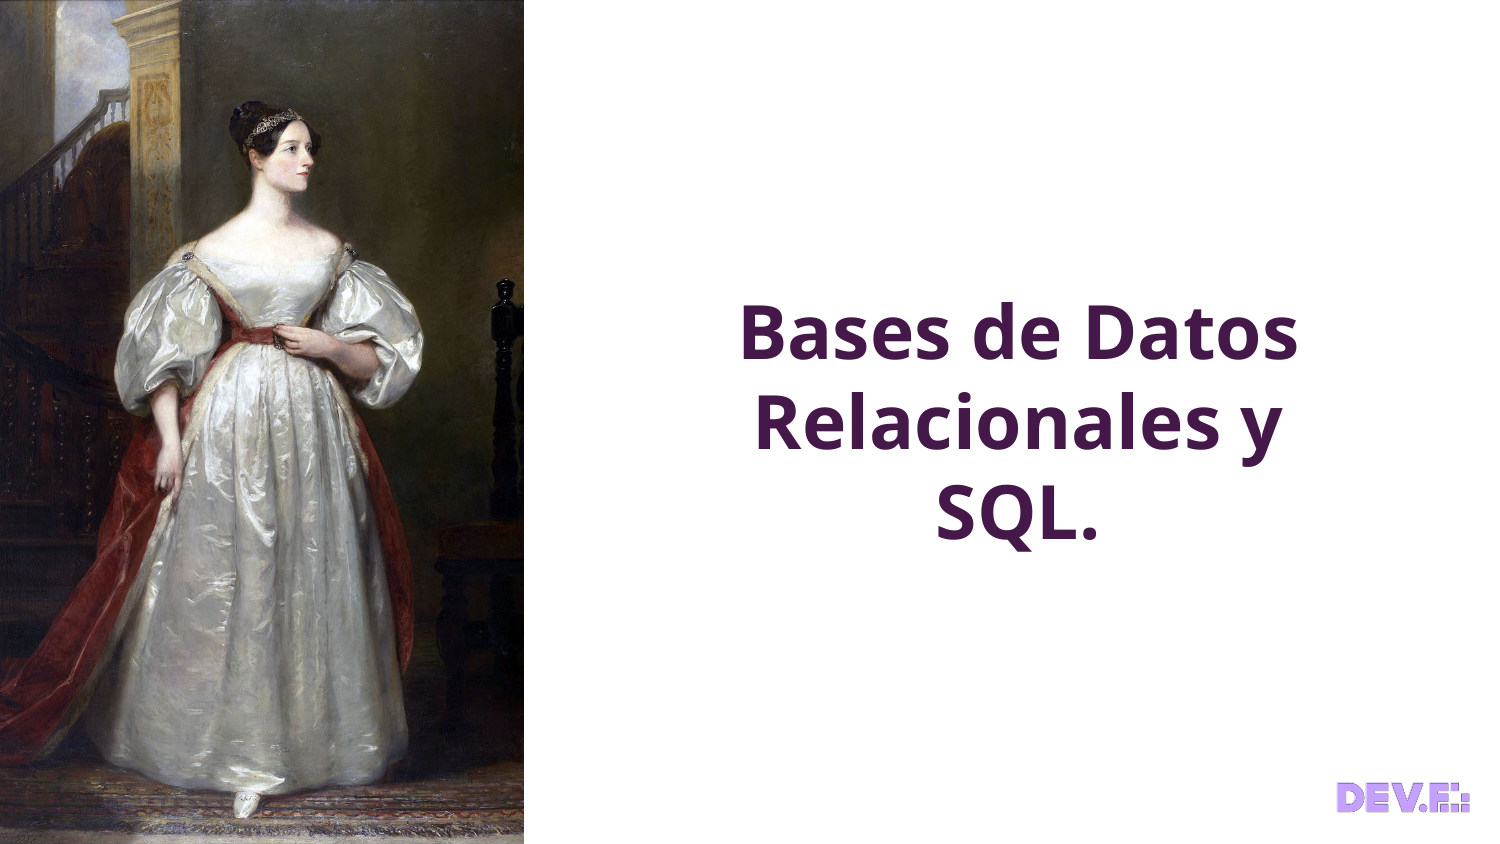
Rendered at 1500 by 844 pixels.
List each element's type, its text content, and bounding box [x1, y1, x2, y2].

text_box Bases de Datos Relacionales y SQL. [655, 269, 1381, 659]
picture [0, 0, 524, 844]
picture [1330, 776, 1474, 818]
